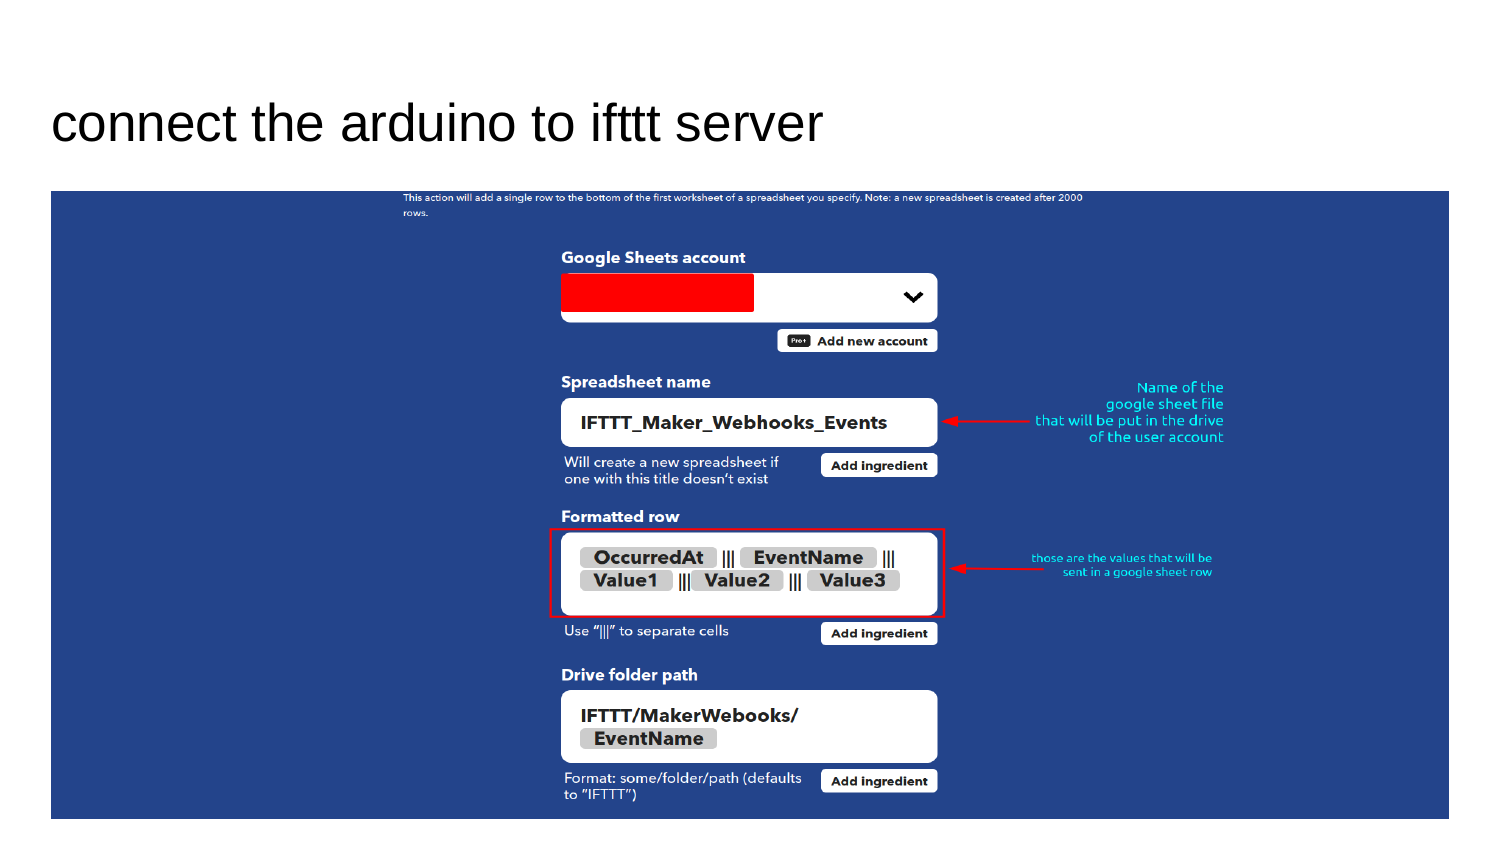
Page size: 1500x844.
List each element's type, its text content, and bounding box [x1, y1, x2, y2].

picture [50, 191, 1450, 819]
title connect the arduino to ifttt server [51, 72, 1449, 167]
